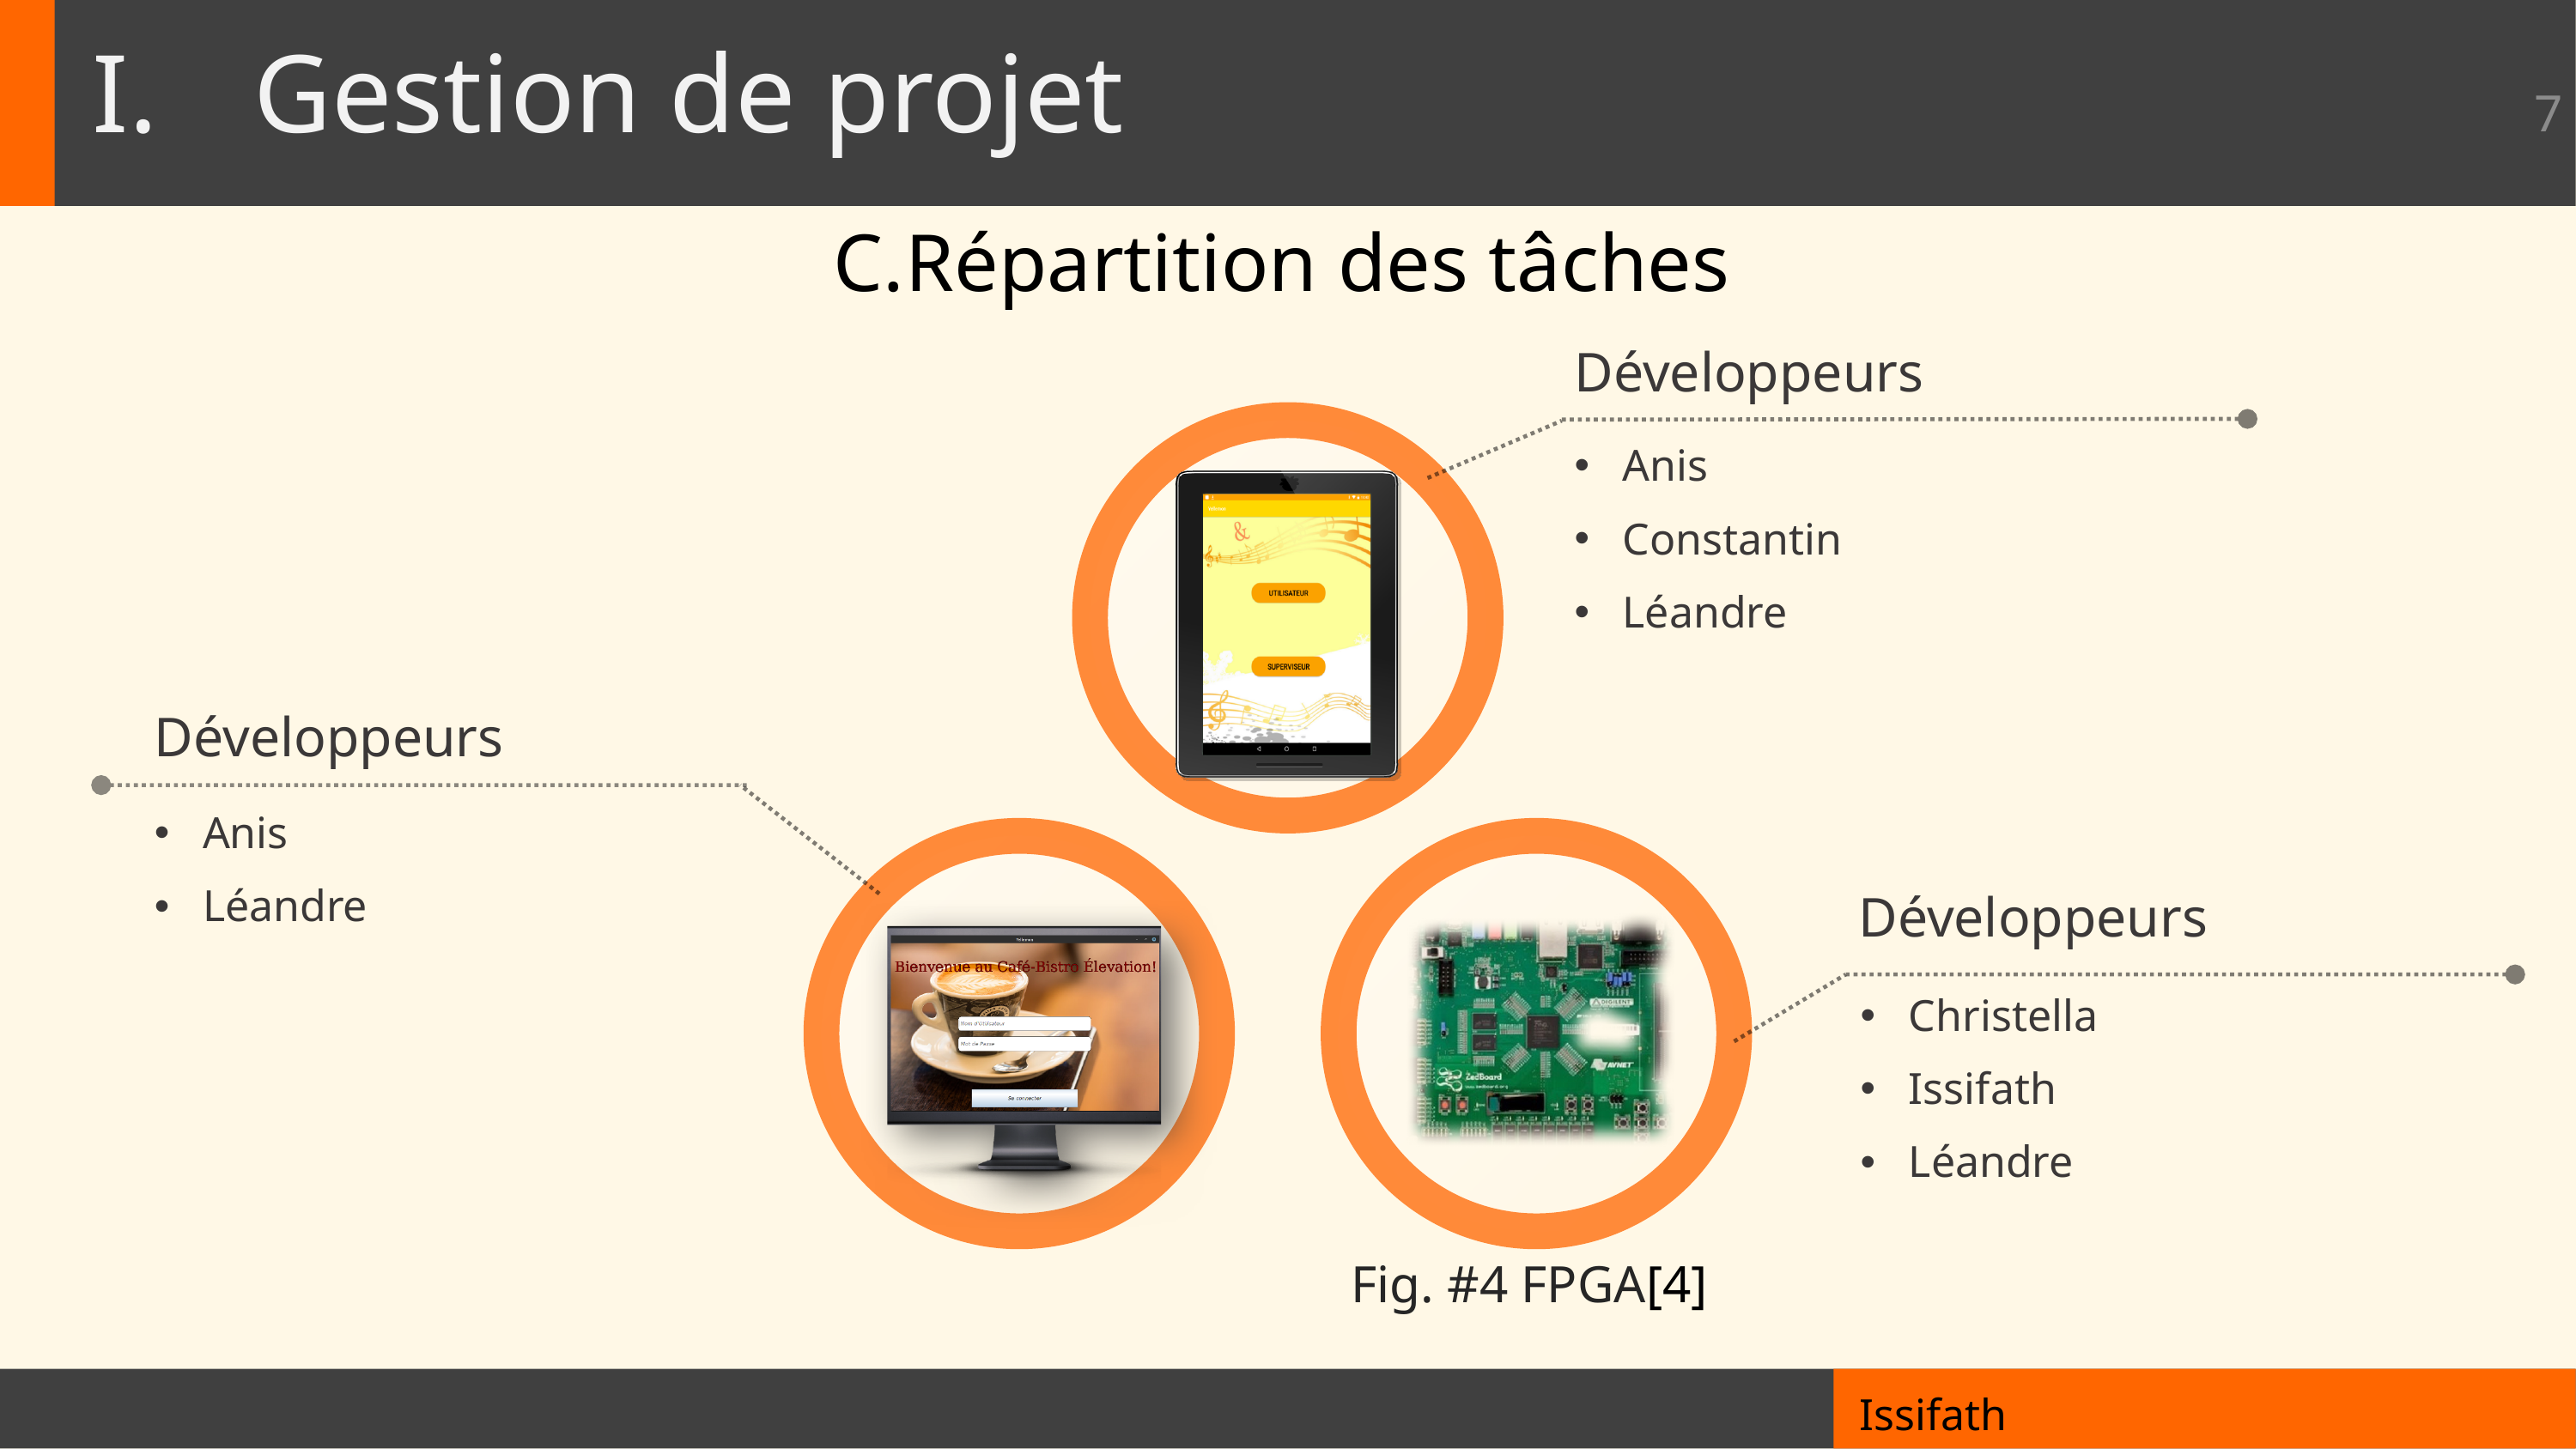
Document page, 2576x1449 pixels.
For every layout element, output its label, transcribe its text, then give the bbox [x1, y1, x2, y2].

picture [1400, 891, 1675, 1166]
text_box 7 [2484, 75, 2576, 156]
text_box Gestion de projet [80, 18, 2018, 161]
picture [1175, 470, 1401, 782]
list Développeurs [142, 694, 750, 785]
picture [887, 925, 1162, 1199]
list Répartition des tâches [121, 217, 2445, 299]
text_box Fig. #4 FPGA[4] [1339, 1246, 2576, 1387]
list Développeurs [1561, 329, 2171, 421]
list Christella Issifath Léandre [1847, 987, 2457, 1246]
list Développeurs [1845, 874, 2455, 966]
slide_number Issifath [1846, 1387, 2576, 1445]
list Anis Constantin Léandre [1561, 438, 2171, 702]
list Anis Léandre [142, 805, 750, 1070]
